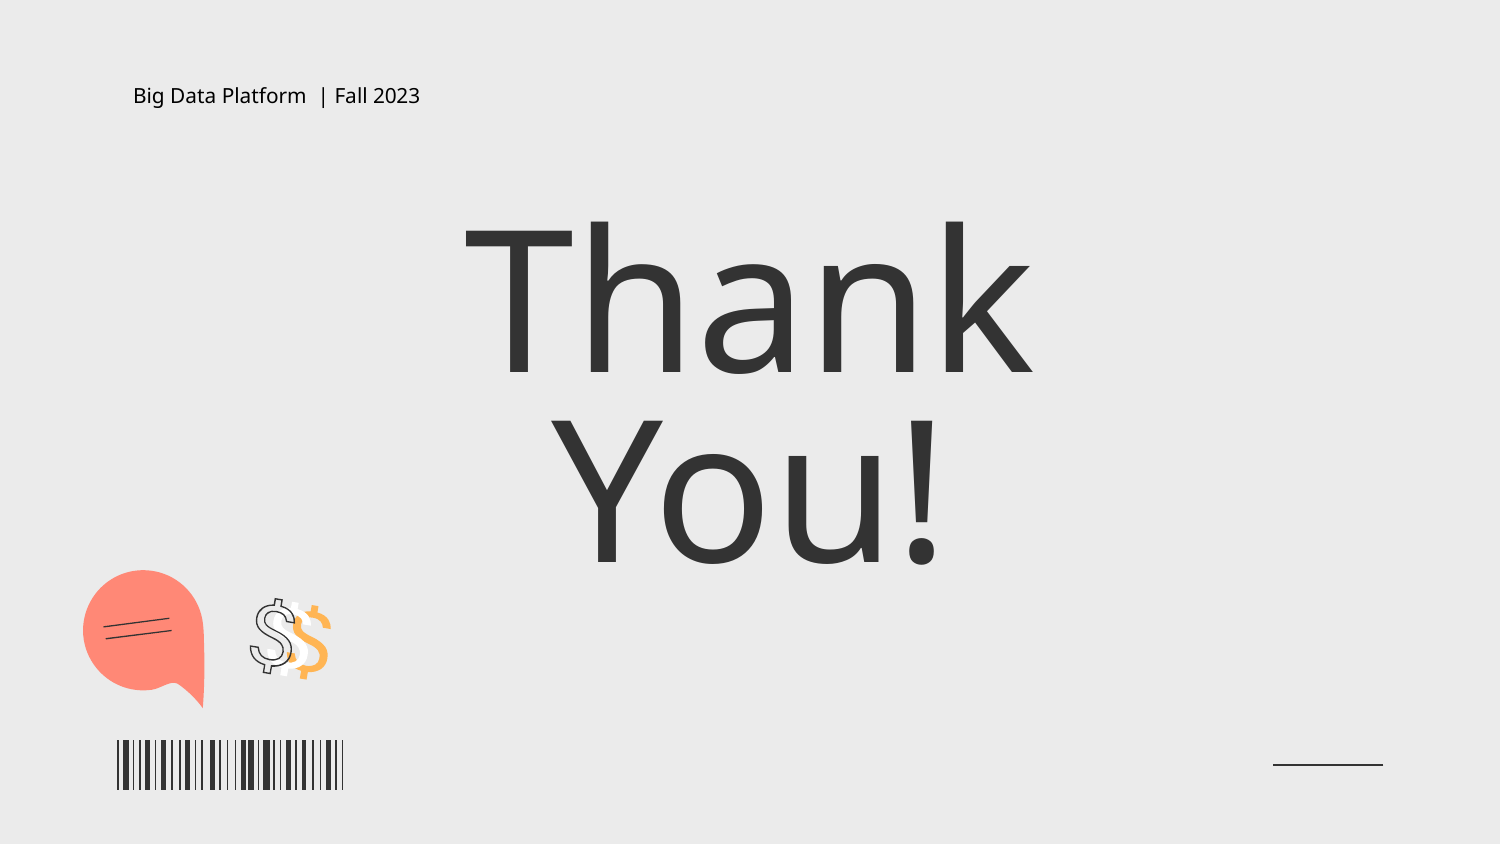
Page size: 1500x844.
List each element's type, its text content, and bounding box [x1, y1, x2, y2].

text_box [251, 600, 331, 678]
subtitle Big Data Platform | Fall 2023 [118, 77, 502, 114]
title Thank You! [395, 205, 1105, 622]
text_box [78, 569, 205, 709]
